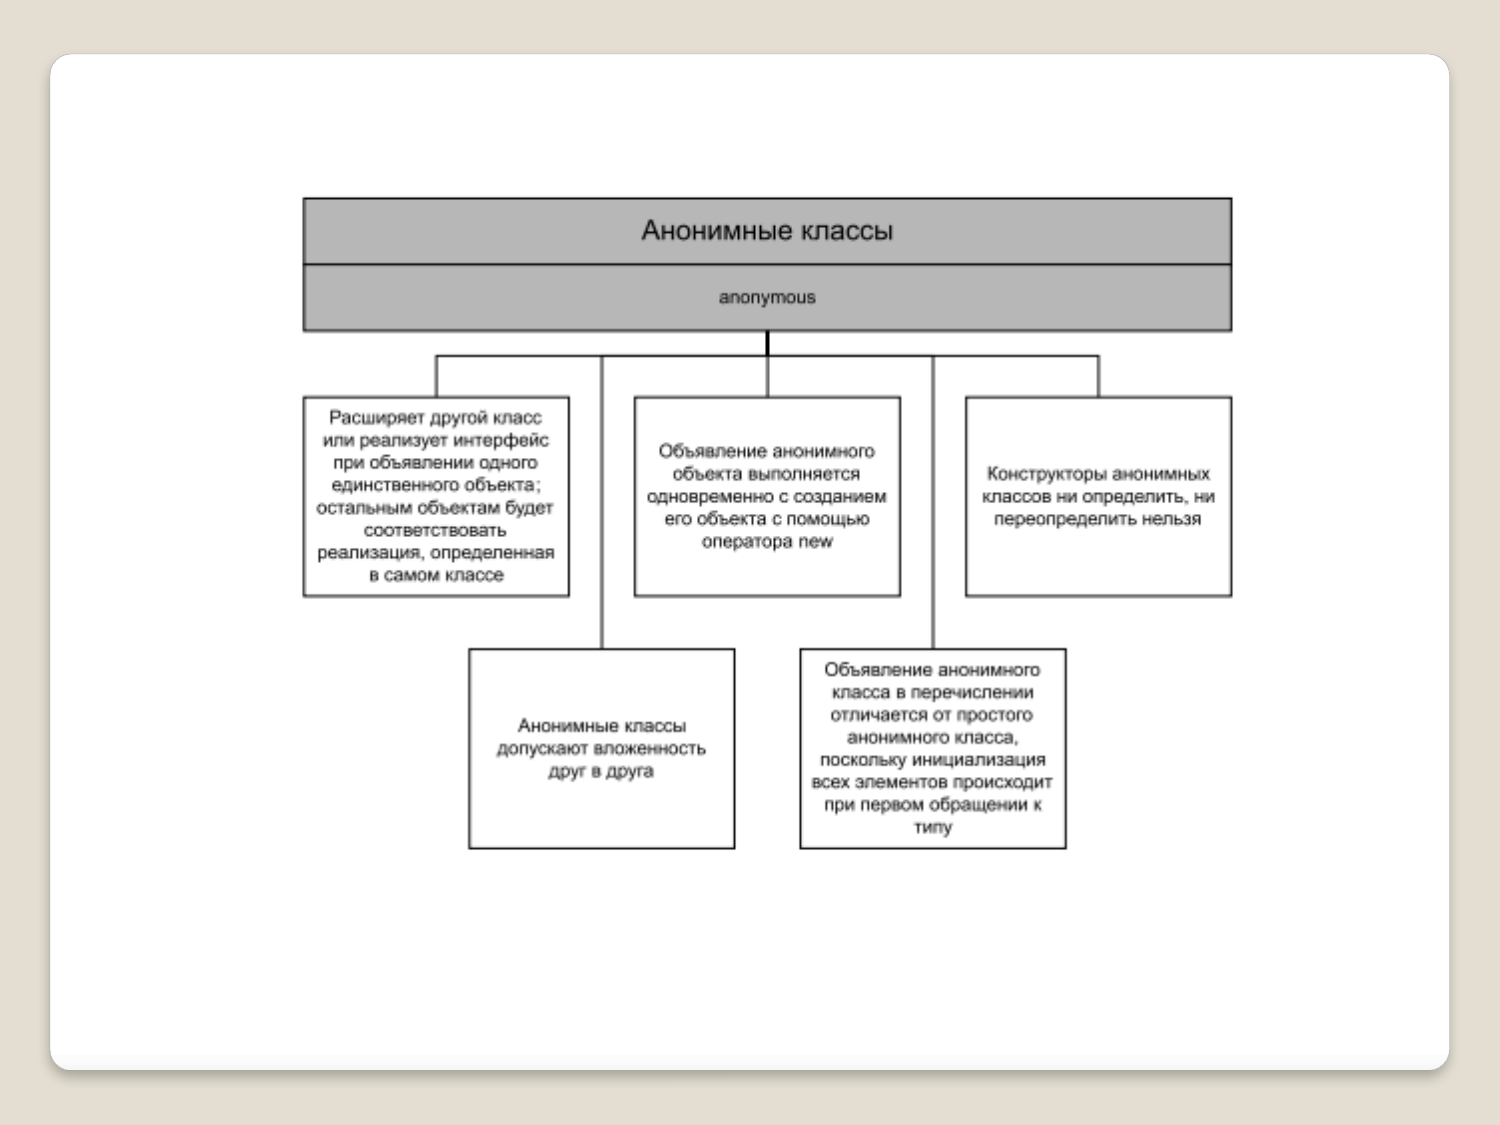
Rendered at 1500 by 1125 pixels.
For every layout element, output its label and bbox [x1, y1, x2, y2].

picture [277, 184, 1247, 865]
